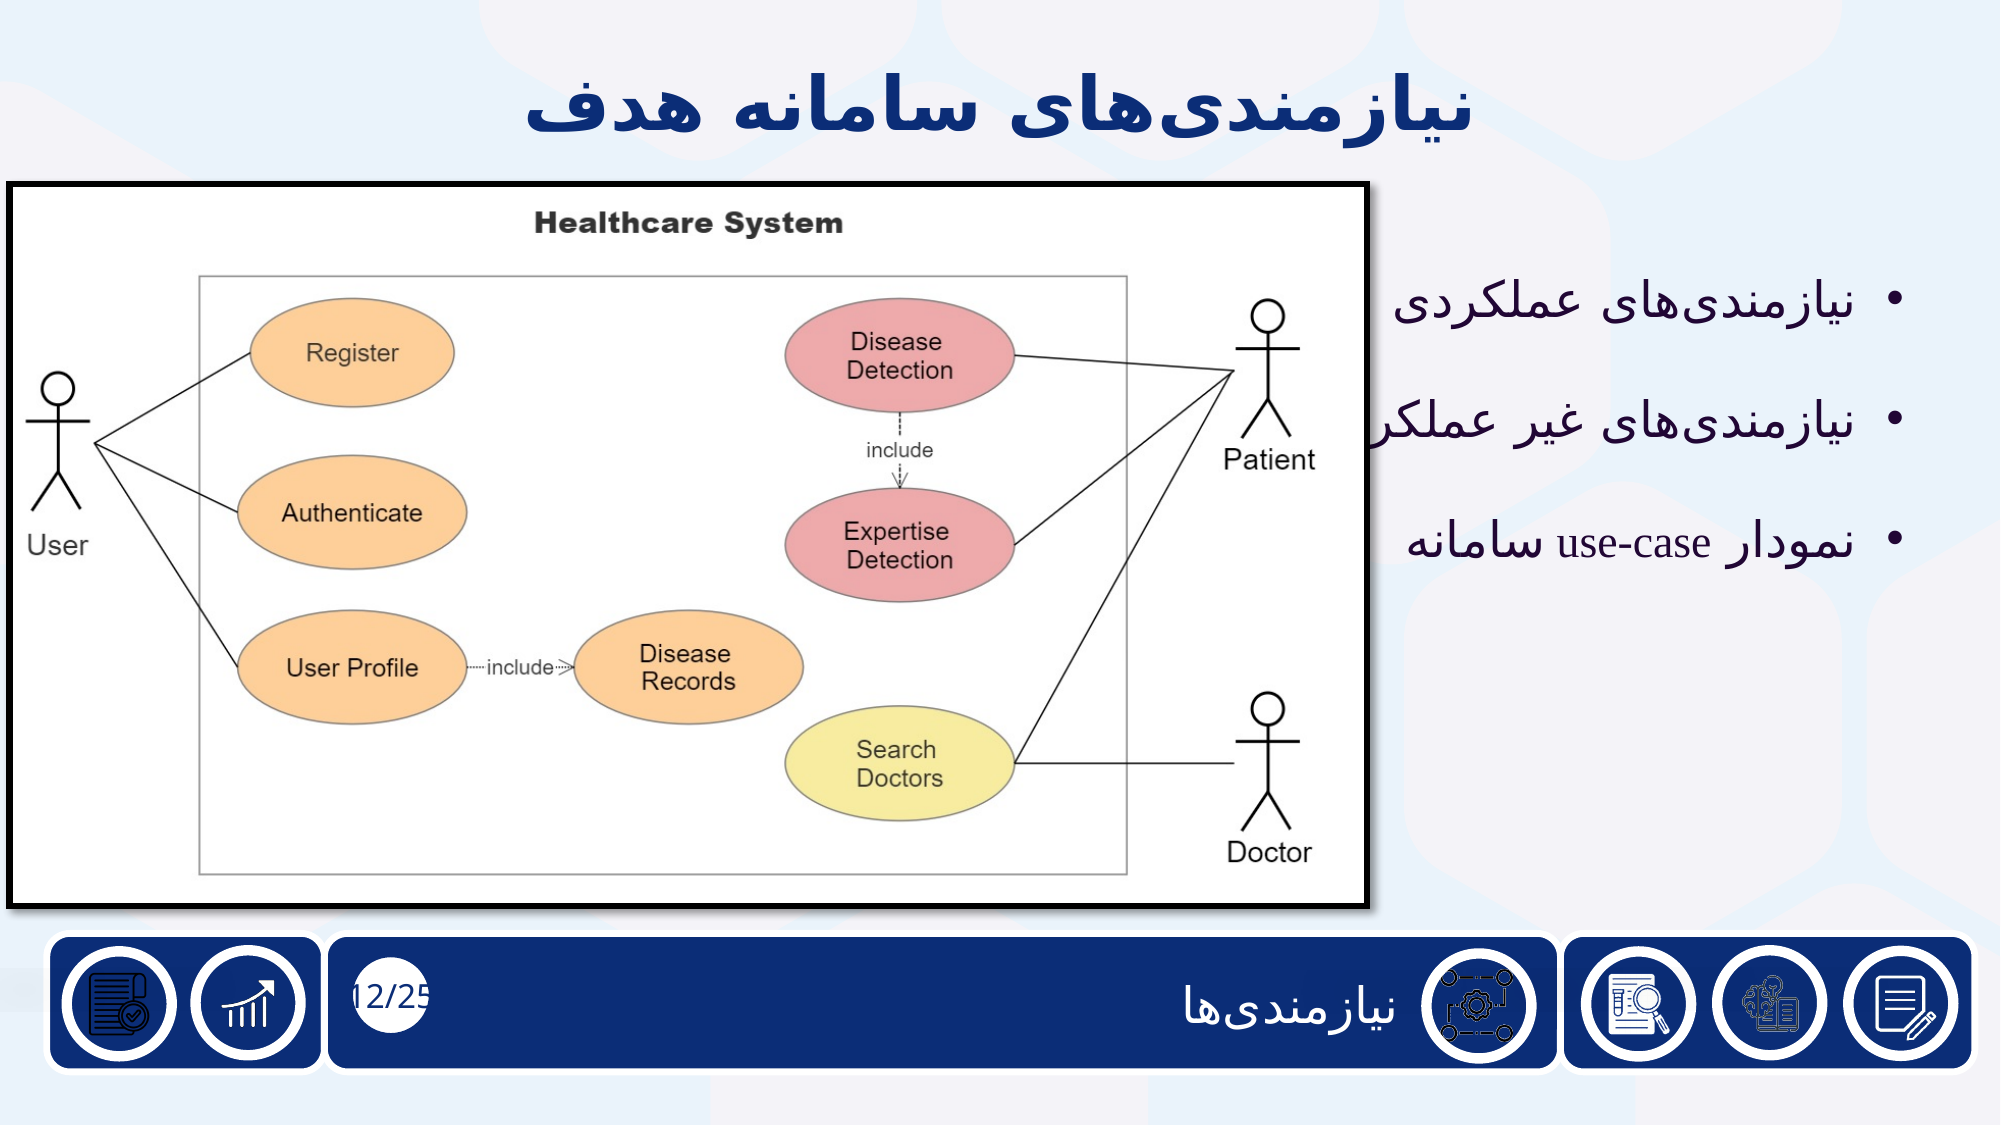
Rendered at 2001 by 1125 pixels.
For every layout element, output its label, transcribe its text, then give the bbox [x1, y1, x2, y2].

picture [195, 949, 301, 1056]
text_box [362, 953, 420, 965]
picture [1585, 951, 1692, 1057]
text_box نیازمندی‌های عملکردی نیازمندی‌های غیر عملکردی نمودار use-case سامانه [1382, 260, 1919, 695]
picture [1426, 953, 1532, 1059]
picture [1848, 950, 1954, 1057]
picture [1716, 949, 1823, 1056]
text_box [46, 933, 324, 1072]
picture [12, 187, 1365, 904]
text_box نیازمندی‌های سامانه هدف [324, 47, 1676, 153]
text_box [1560, 933, 1975, 1072]
text_box [362, 1025, 420, 1037]
text_box [324, 933, 1560, 1072]
text_box 12/25 [331, 965, 450, 1025]
text_box نیازمندی‌ها [415, 965, 1414, 1041]
picture [66, 951, 172, 1057]
